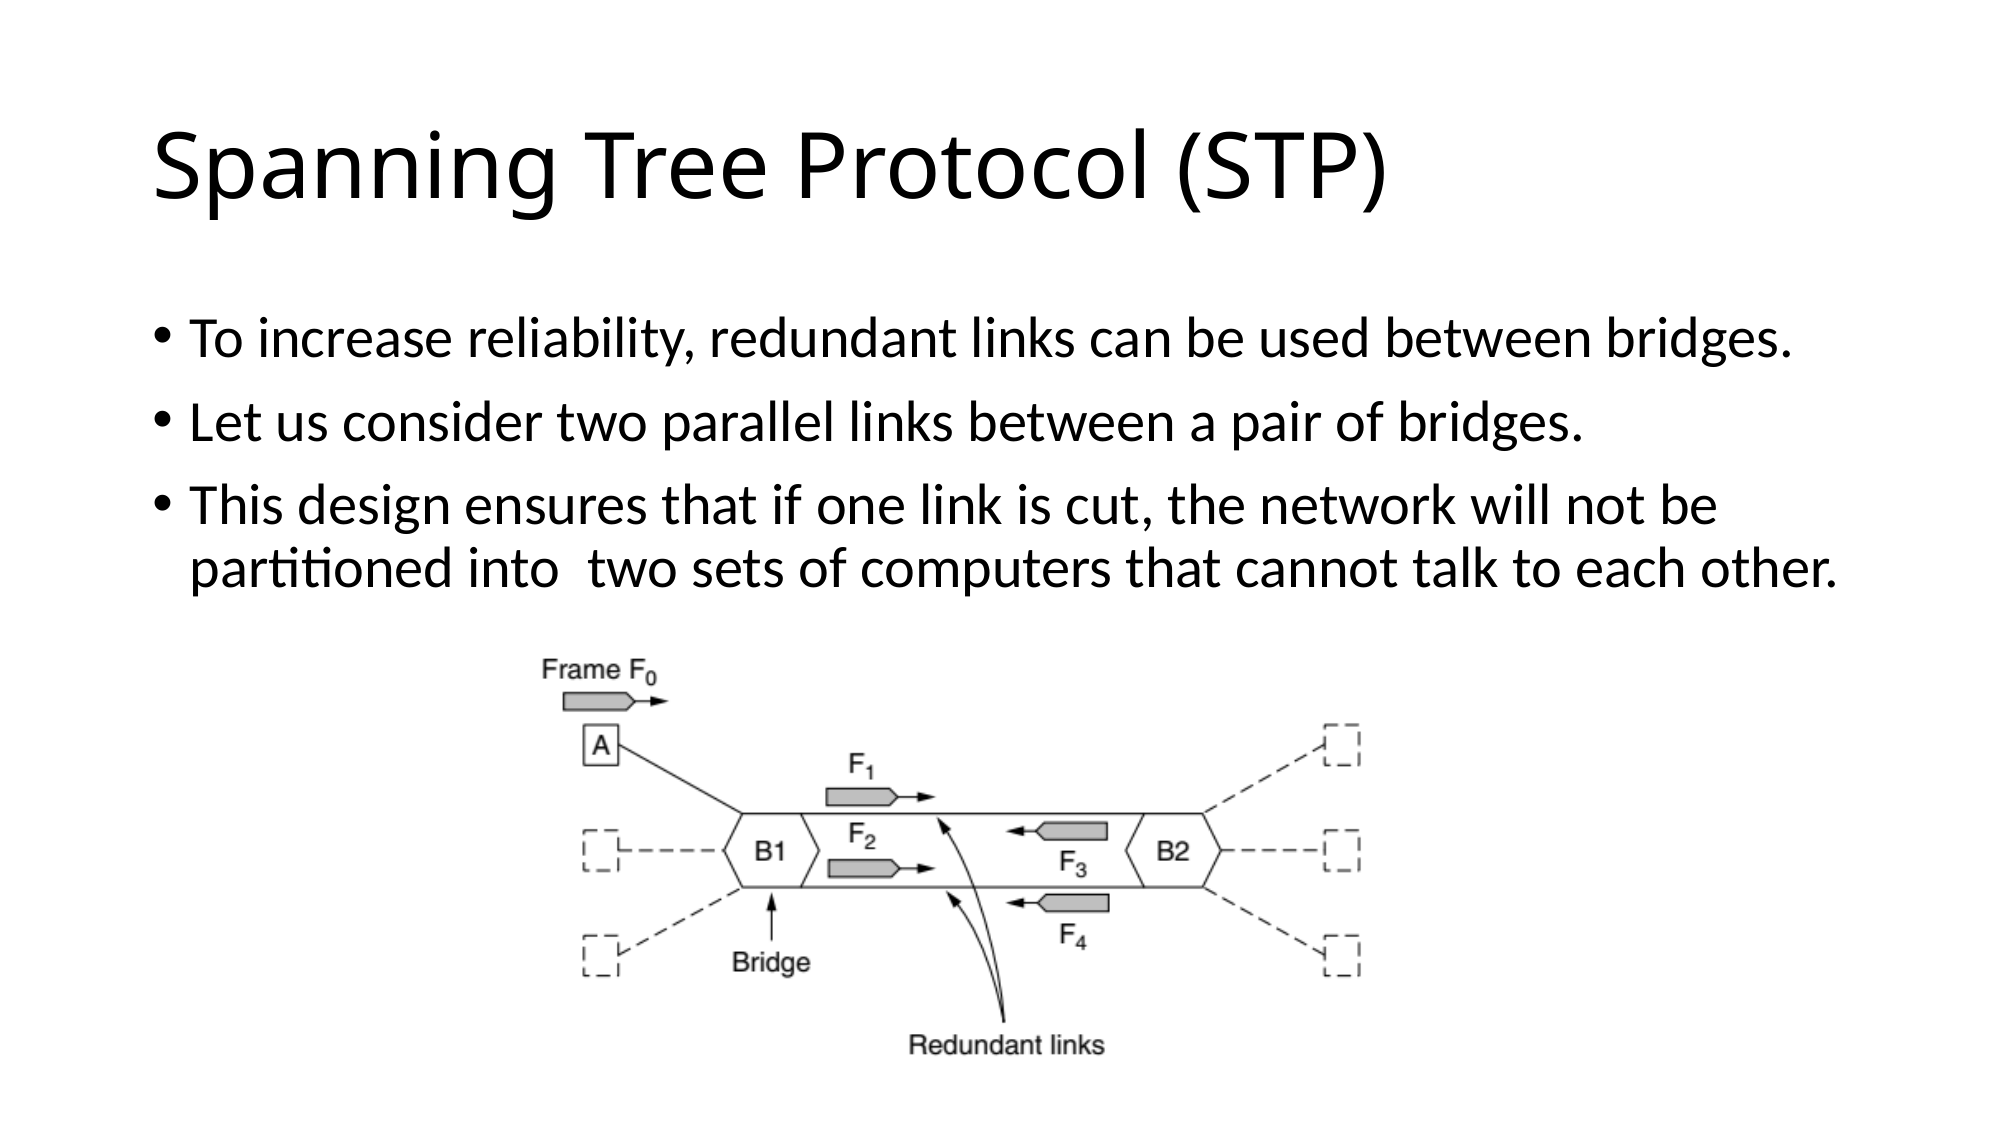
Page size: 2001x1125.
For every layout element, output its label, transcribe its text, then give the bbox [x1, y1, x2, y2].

title Spanning Tree Protocol (STP) [137, 59, 1863, 278]
list To increase reliability, redundant links can be used between bridges. Let us consider two parallel links between a pair of bridges. This design ensures that if one link is cut, the network will not be partitioned into two sets of computers that cannot talk to each other. [137, 299, 1863, 1014]
picture [530, 626, 1404, 1081]
